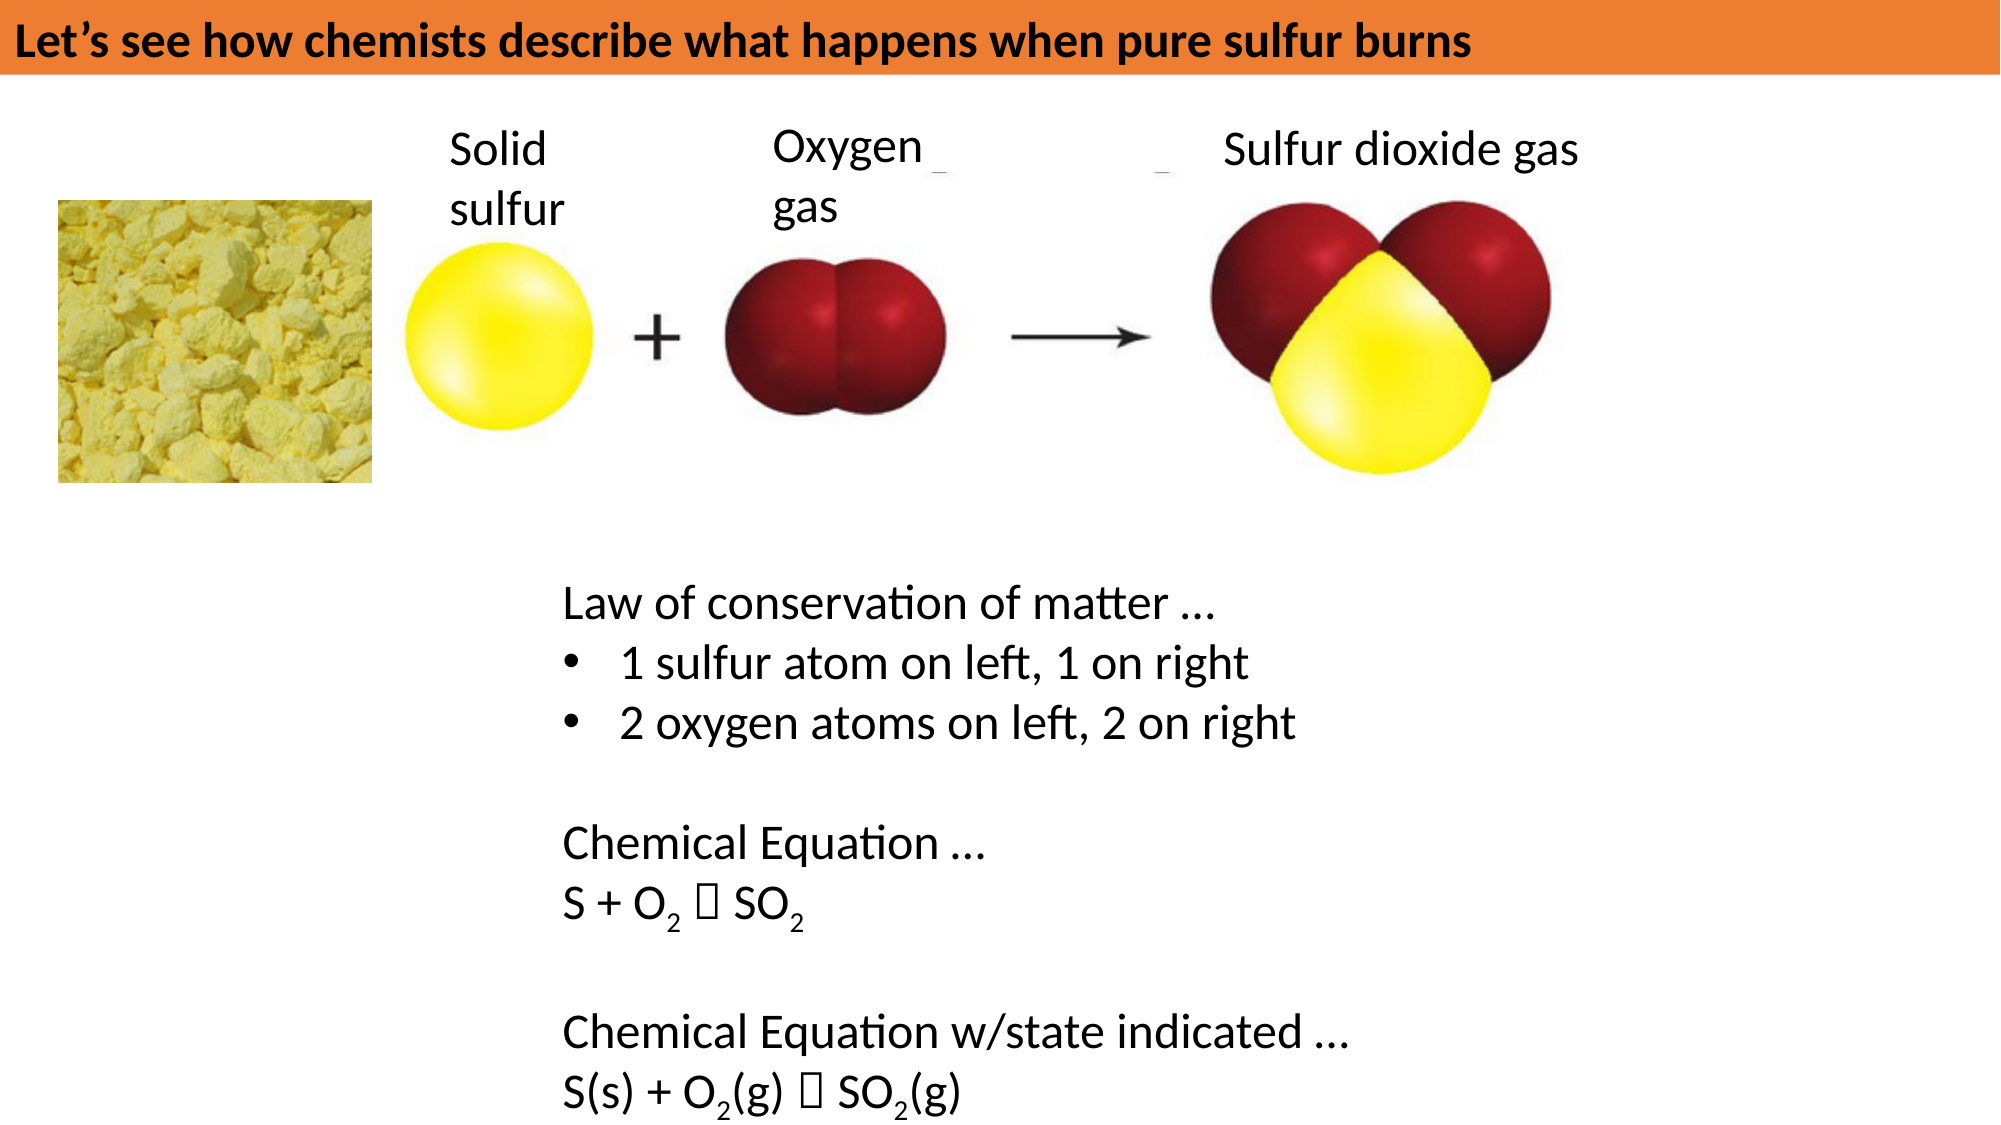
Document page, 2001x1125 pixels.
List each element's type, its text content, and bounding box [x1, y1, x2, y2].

picture [392, 172, 1566, 483]
text_box Let’s see how chemists describe what happens when pure sulfur burns [0, 0, 2000, 75]
picture [58, 200, 372, 483]
text_box Law of conservation of matter … 1 sulfur atom on left, 1 on right 2 oxygen atoms on left, 2 on right Chemical Equation … S + O2  SO2 Chemical Equation w/state indicated … S(s) + O2(g)  SO2(g) [548, 562, 1566, 1125]
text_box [434, 104, 1617, 245]
